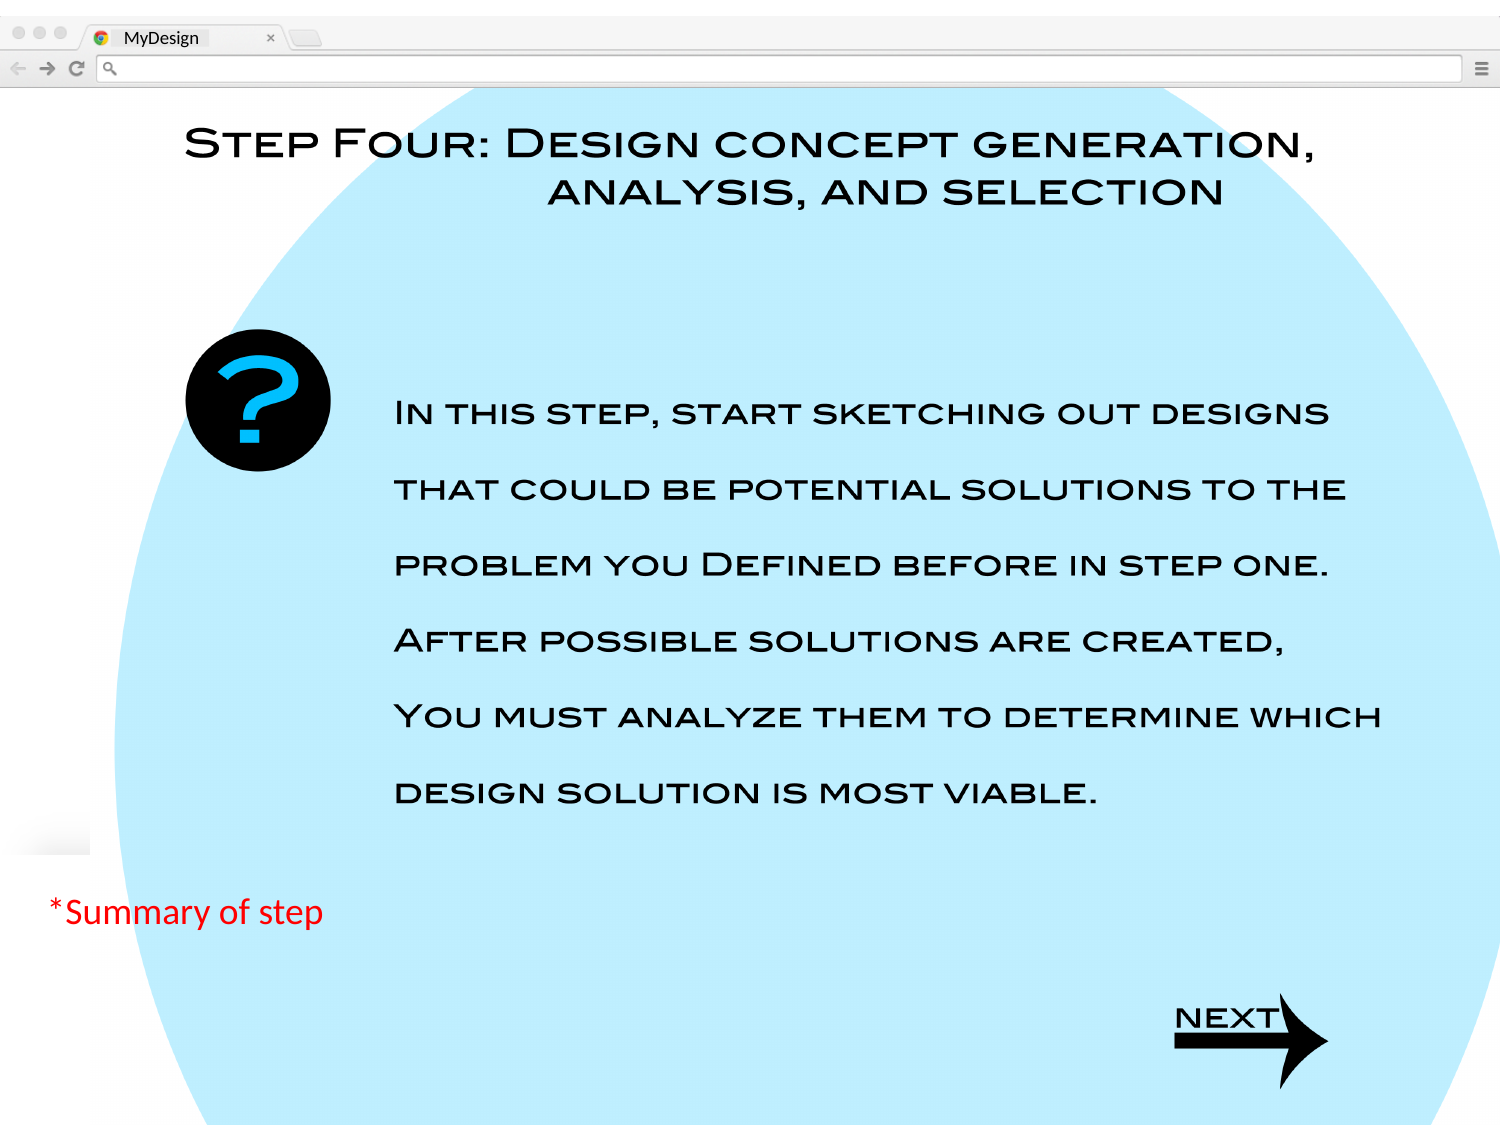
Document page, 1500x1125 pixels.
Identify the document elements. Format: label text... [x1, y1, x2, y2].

text_box *Summary of step [31, 879, 85, 940]
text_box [0, 16, 1500, 855]
picture [90, 88, 1500, 1125]
